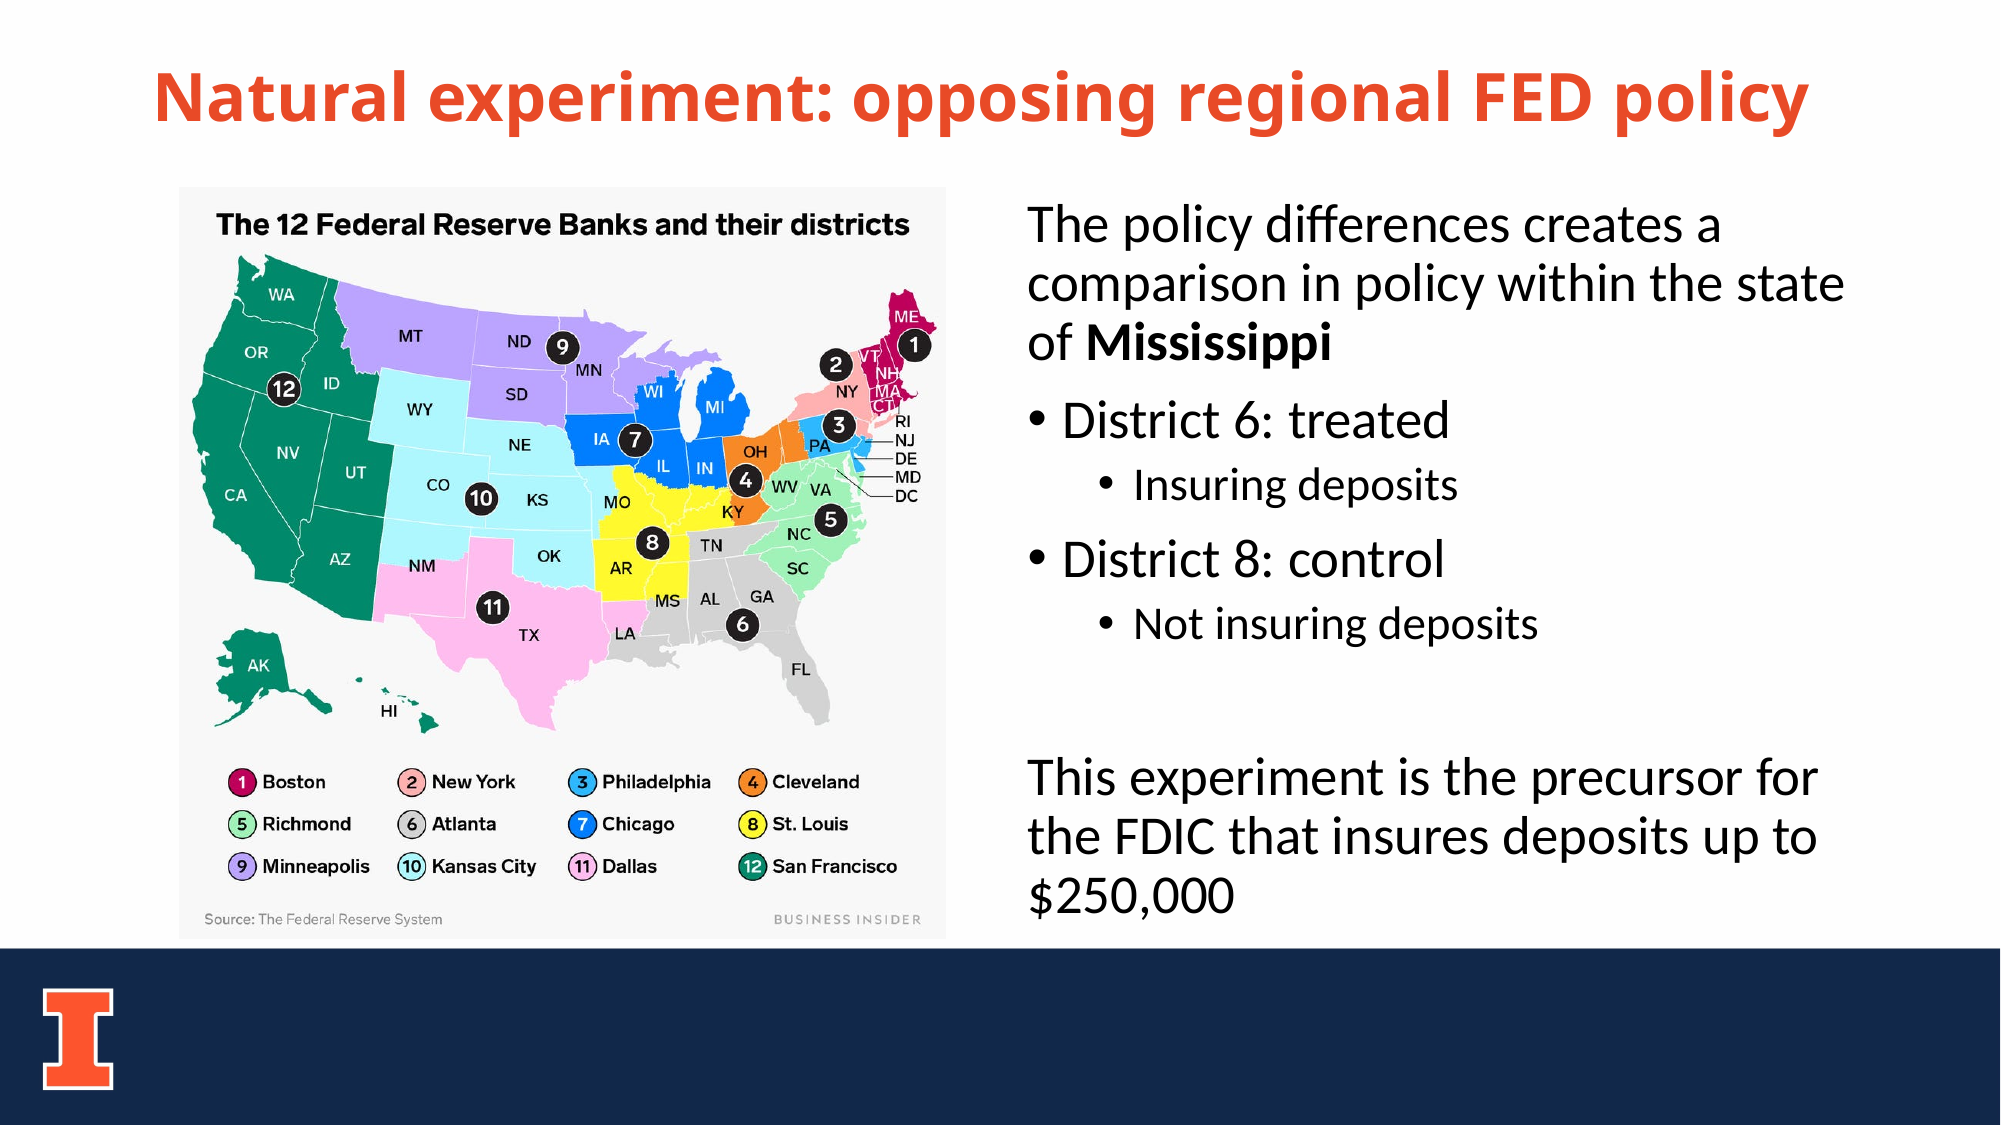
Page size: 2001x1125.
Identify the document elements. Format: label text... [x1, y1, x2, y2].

picture [0, 0, 2001, 1125]
list The policy differences creates a comparison in policy within the state of Mississippi District 6: treated Insuring deposits District 8: control Not insuring deposits This experiment is the precursor for the FDIC that insures deposits up to $250,000 [1012, 187, 1863, 939]
title Natural experiment: opposing regional FED policy [137, 56, 1863, 155]
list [179, 187, 946, 939]
